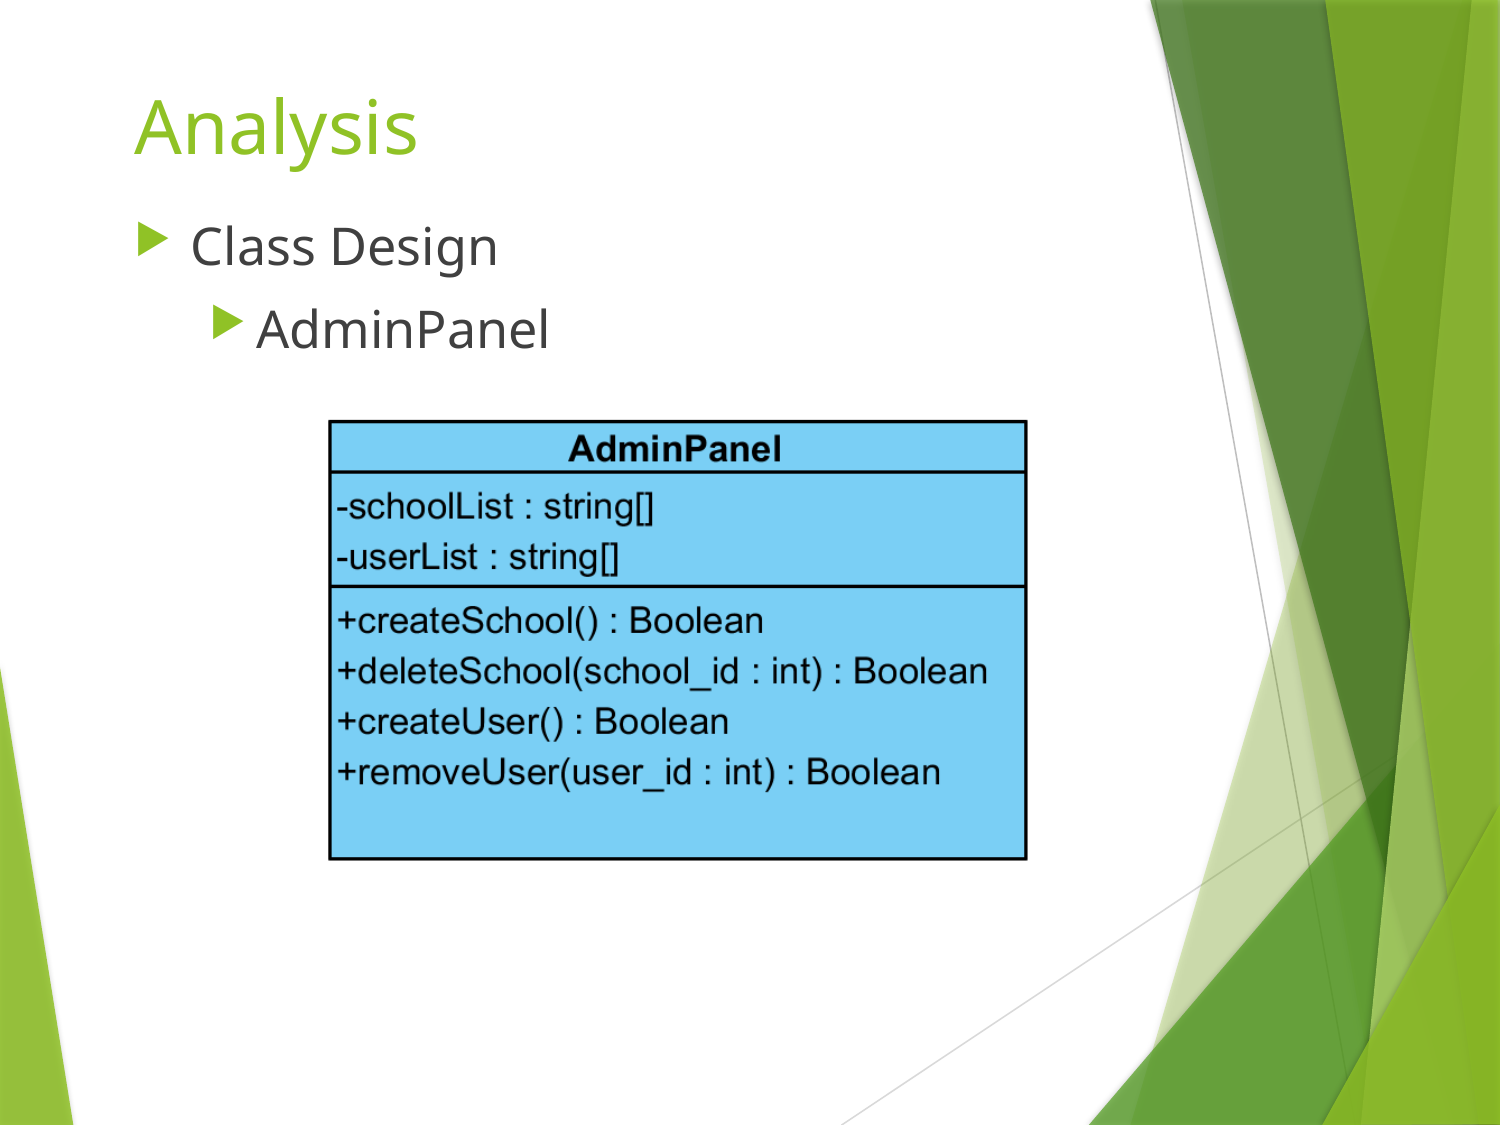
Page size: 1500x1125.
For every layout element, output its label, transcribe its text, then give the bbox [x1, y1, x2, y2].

list Class Design AdminPanel [119, 205, 1179, 945]
title Analysis [119, 71, 1161, 205]
picture [301, 364, 1077, 910]
